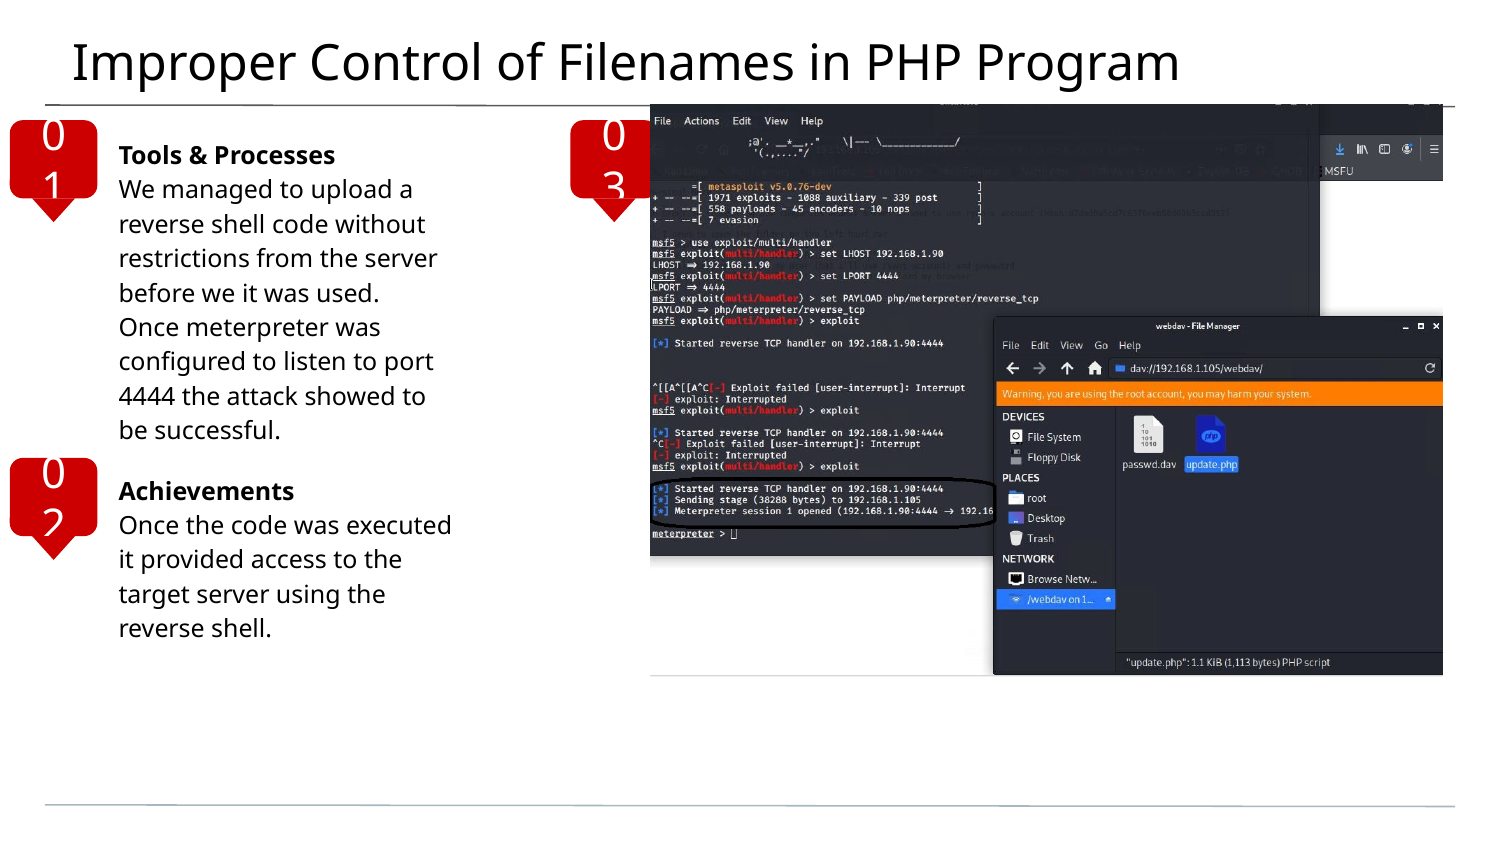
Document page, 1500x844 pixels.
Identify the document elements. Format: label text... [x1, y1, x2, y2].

text_box Tools & Processes We managed to upload a reverse shell code without restrictions from the server before we it was used. Once meterpreter was configured to listen to port 4444 the attack showed to be successful. [88, 104, 478, 440]
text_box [9, 119, 98, 223]
picture [649, 104, 1443, 678]
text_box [570, 119, 644, 223]
text_box Achievements Once the code was executed it provided access to the target server using the reverse shell. [88, 440, 487, 698]
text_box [9, 457, 98, 561]
title Improper Control of Filenames in PHP Program [0, 0, 1500, 88]
